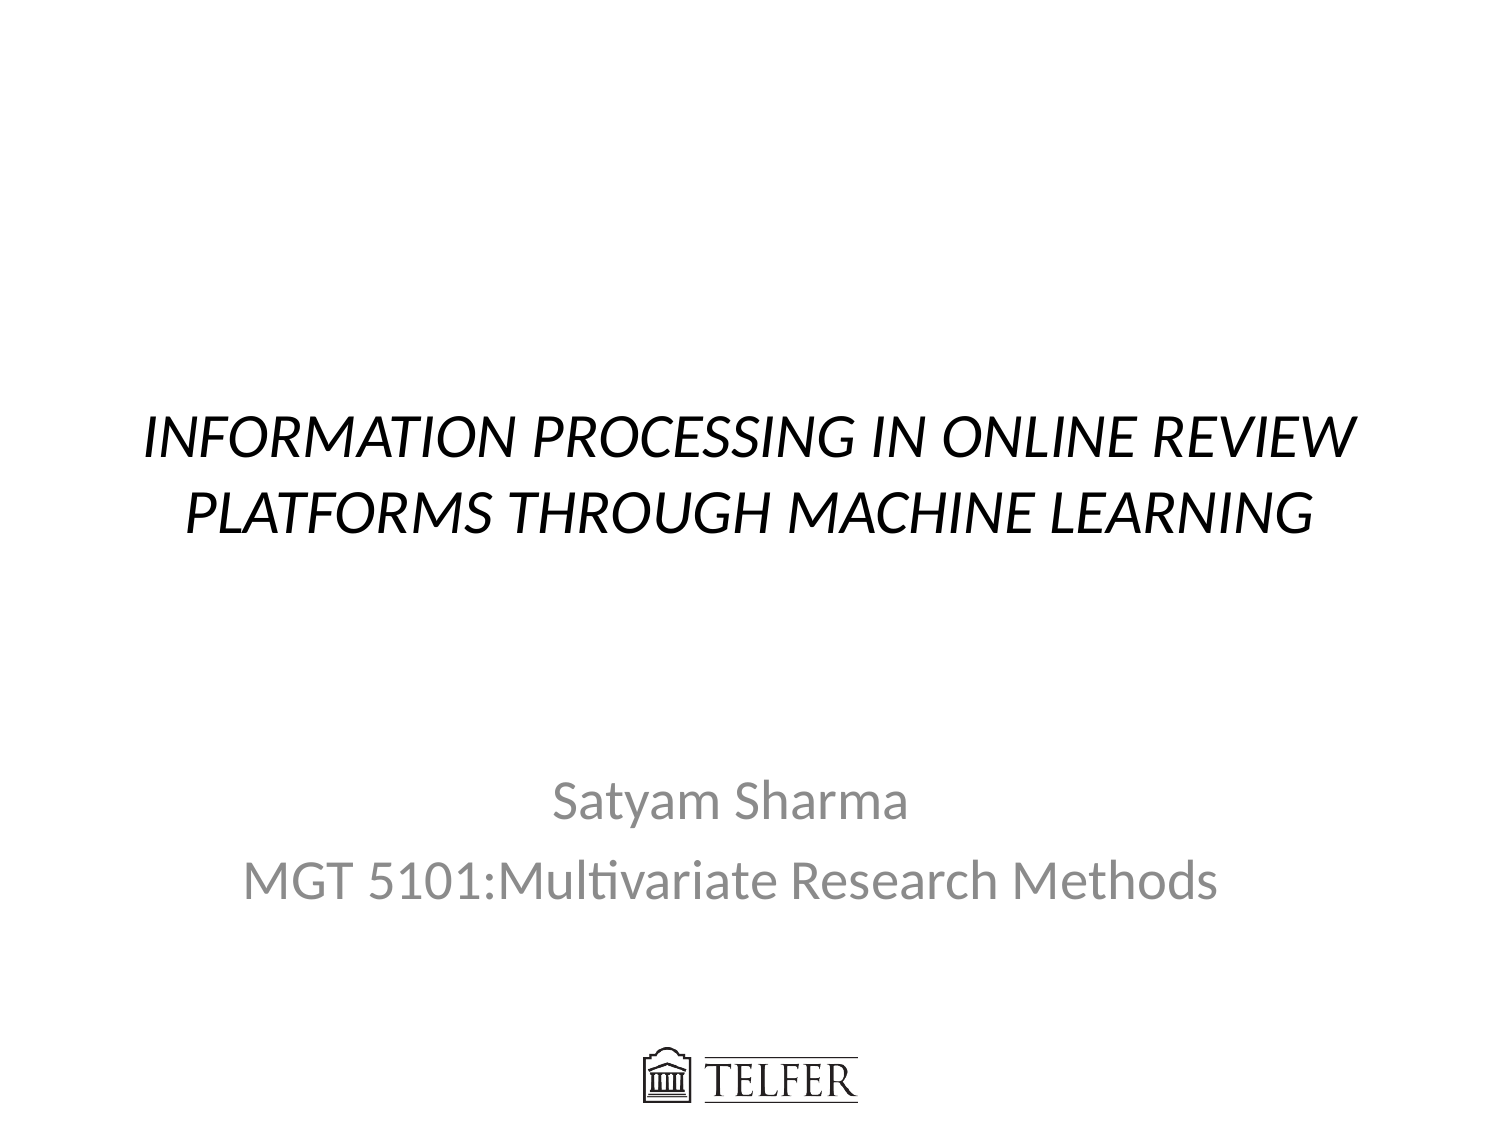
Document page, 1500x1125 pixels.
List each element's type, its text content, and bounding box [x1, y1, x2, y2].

title INFORMATION PROCESSING IN ONLINE REVIEW PLATFORMS THROUGH MACHINE LEARNING [112, 349, 1388, 591]
picture [643, 1047, 858, 1103]
subtitle Satyam Sharma MGT 5101:Multivariate Research Methods [225, 755, 1238, 925]
